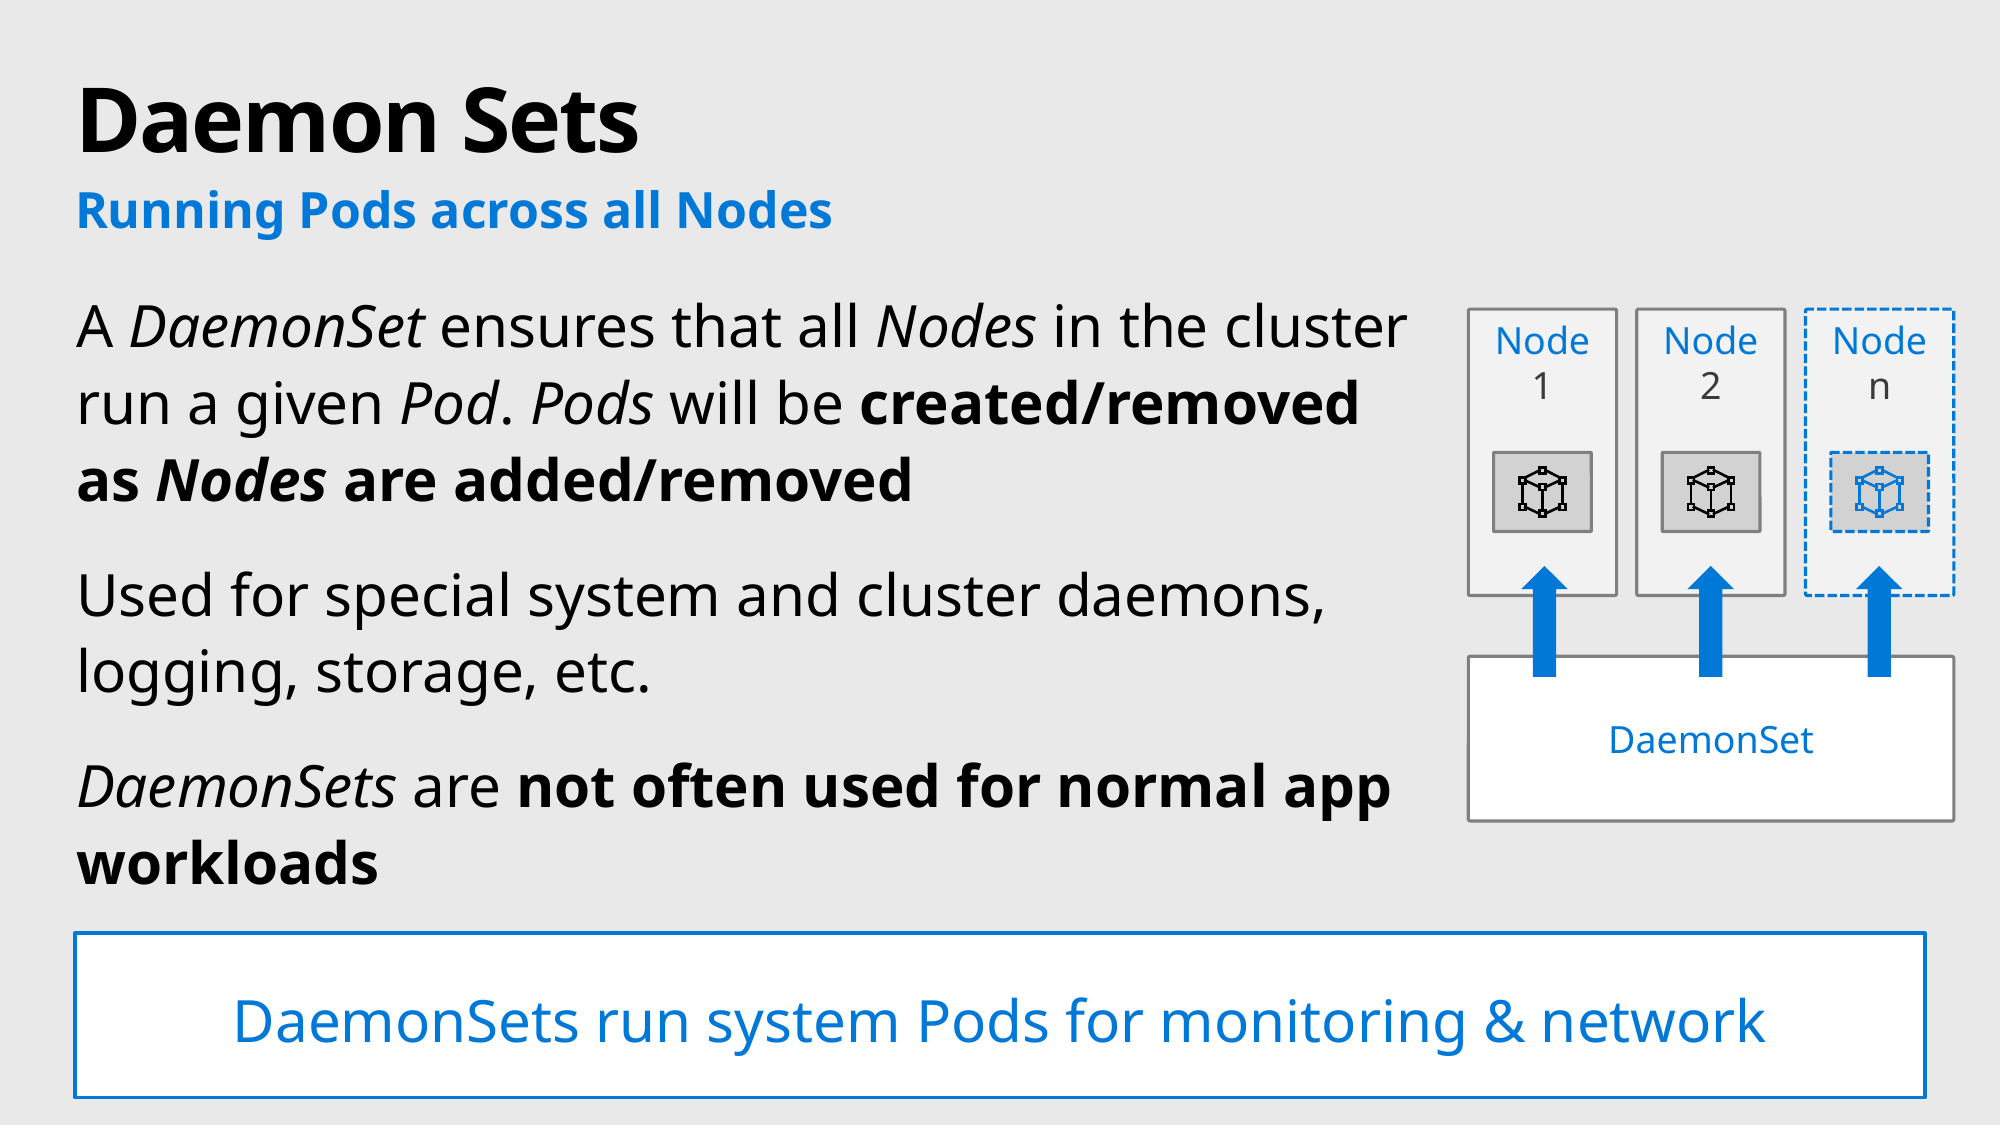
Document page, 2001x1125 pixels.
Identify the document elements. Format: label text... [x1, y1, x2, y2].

text_box Node 1 [1467, 308, 1618, 597]
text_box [1830, 452, 1929, 532]
text_box [1519, 565, 1570, 678]
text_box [1662, 452, 1760, 532]
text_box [1493, 452, 1592, 532]
text_box Node n [1805, 308, 1955, 597]
list DaemonSets run system Pods for monitoring & network [75, 932, 1925, 1098]
text_box Node 2 [1636, 308, 1786, 597]
title Daemon Sets [75, 75, 1694, 173]
text_box [1686, 565, 1736, 678]
text_box [1854, 565, 1904, 678]
list A DaemonSet ensures that all Nodes in the cluster run a given Pod. Pods will be created/removed as Nodes are added/removed Used for special system and cluster daemons, logging, storage, etc. DaemonSets are not often used for normal app workloads [76, 282, 1424, 900]
text_box DaemonSet [1467, 655, 1955, 822]
list Running Pods across all Nodes [75, 173, 1136, 283]
